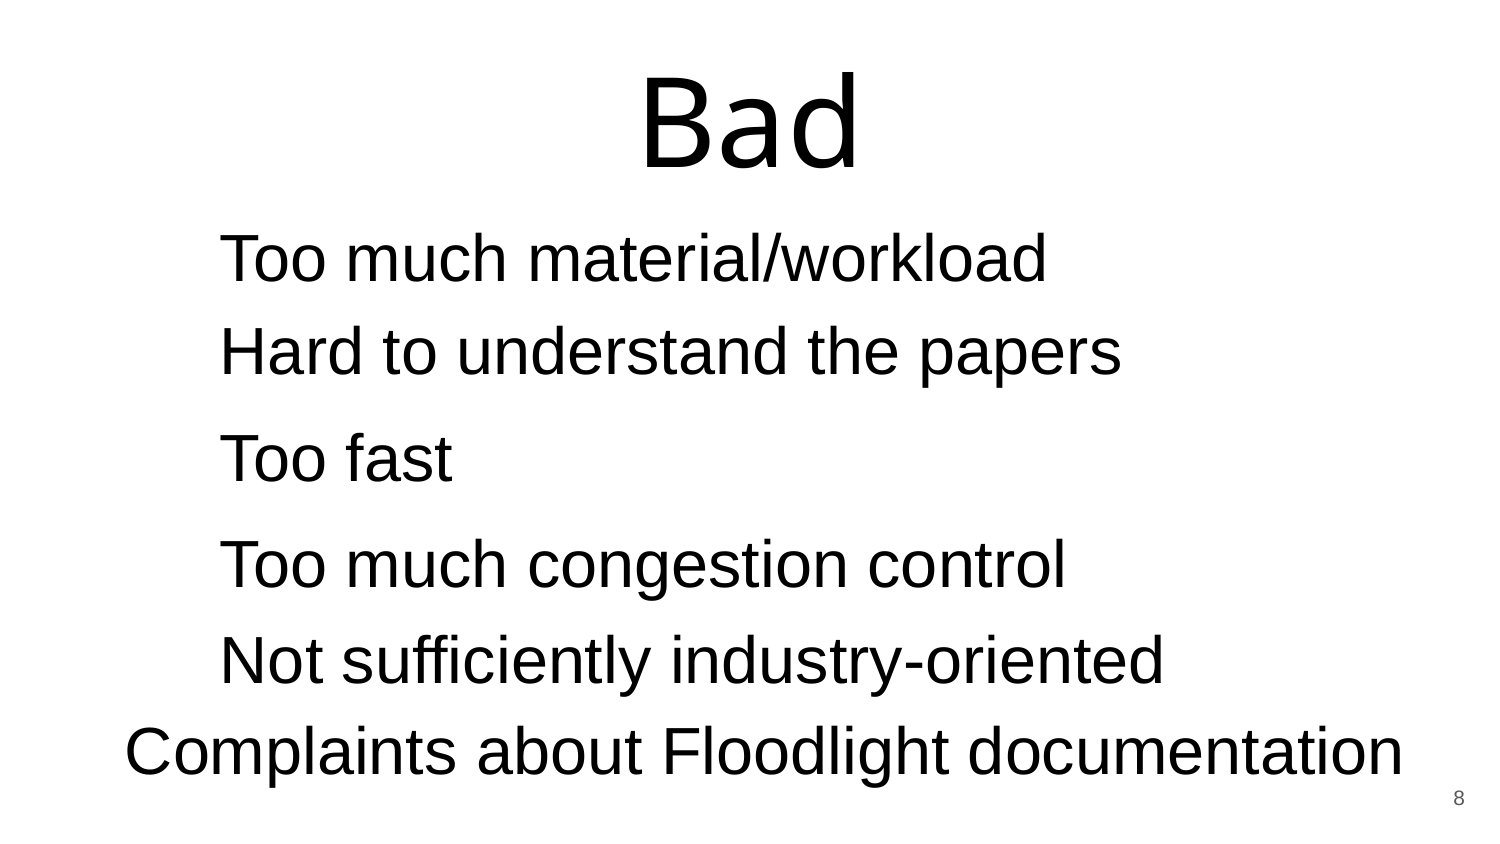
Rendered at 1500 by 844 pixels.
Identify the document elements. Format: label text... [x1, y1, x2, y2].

title Bad [53, 27, 1447, 242]
text_box Not sufficiently industry-oriented [205, 609, 1295, 700]
text_box Too fast [205, 407, 1295, 502]
text_box Hard to understand the papers [205, 300, 1295, 396]
text_box Complaints about Floodlight documentation [109, 700, 1480, 796]
text_box Too much material/workload [205, 207, 1295, 300]
slide_number 8 [1389, 796, 1480, 830]
text_box Too much congestion control [205, 513, 1295, 609]
